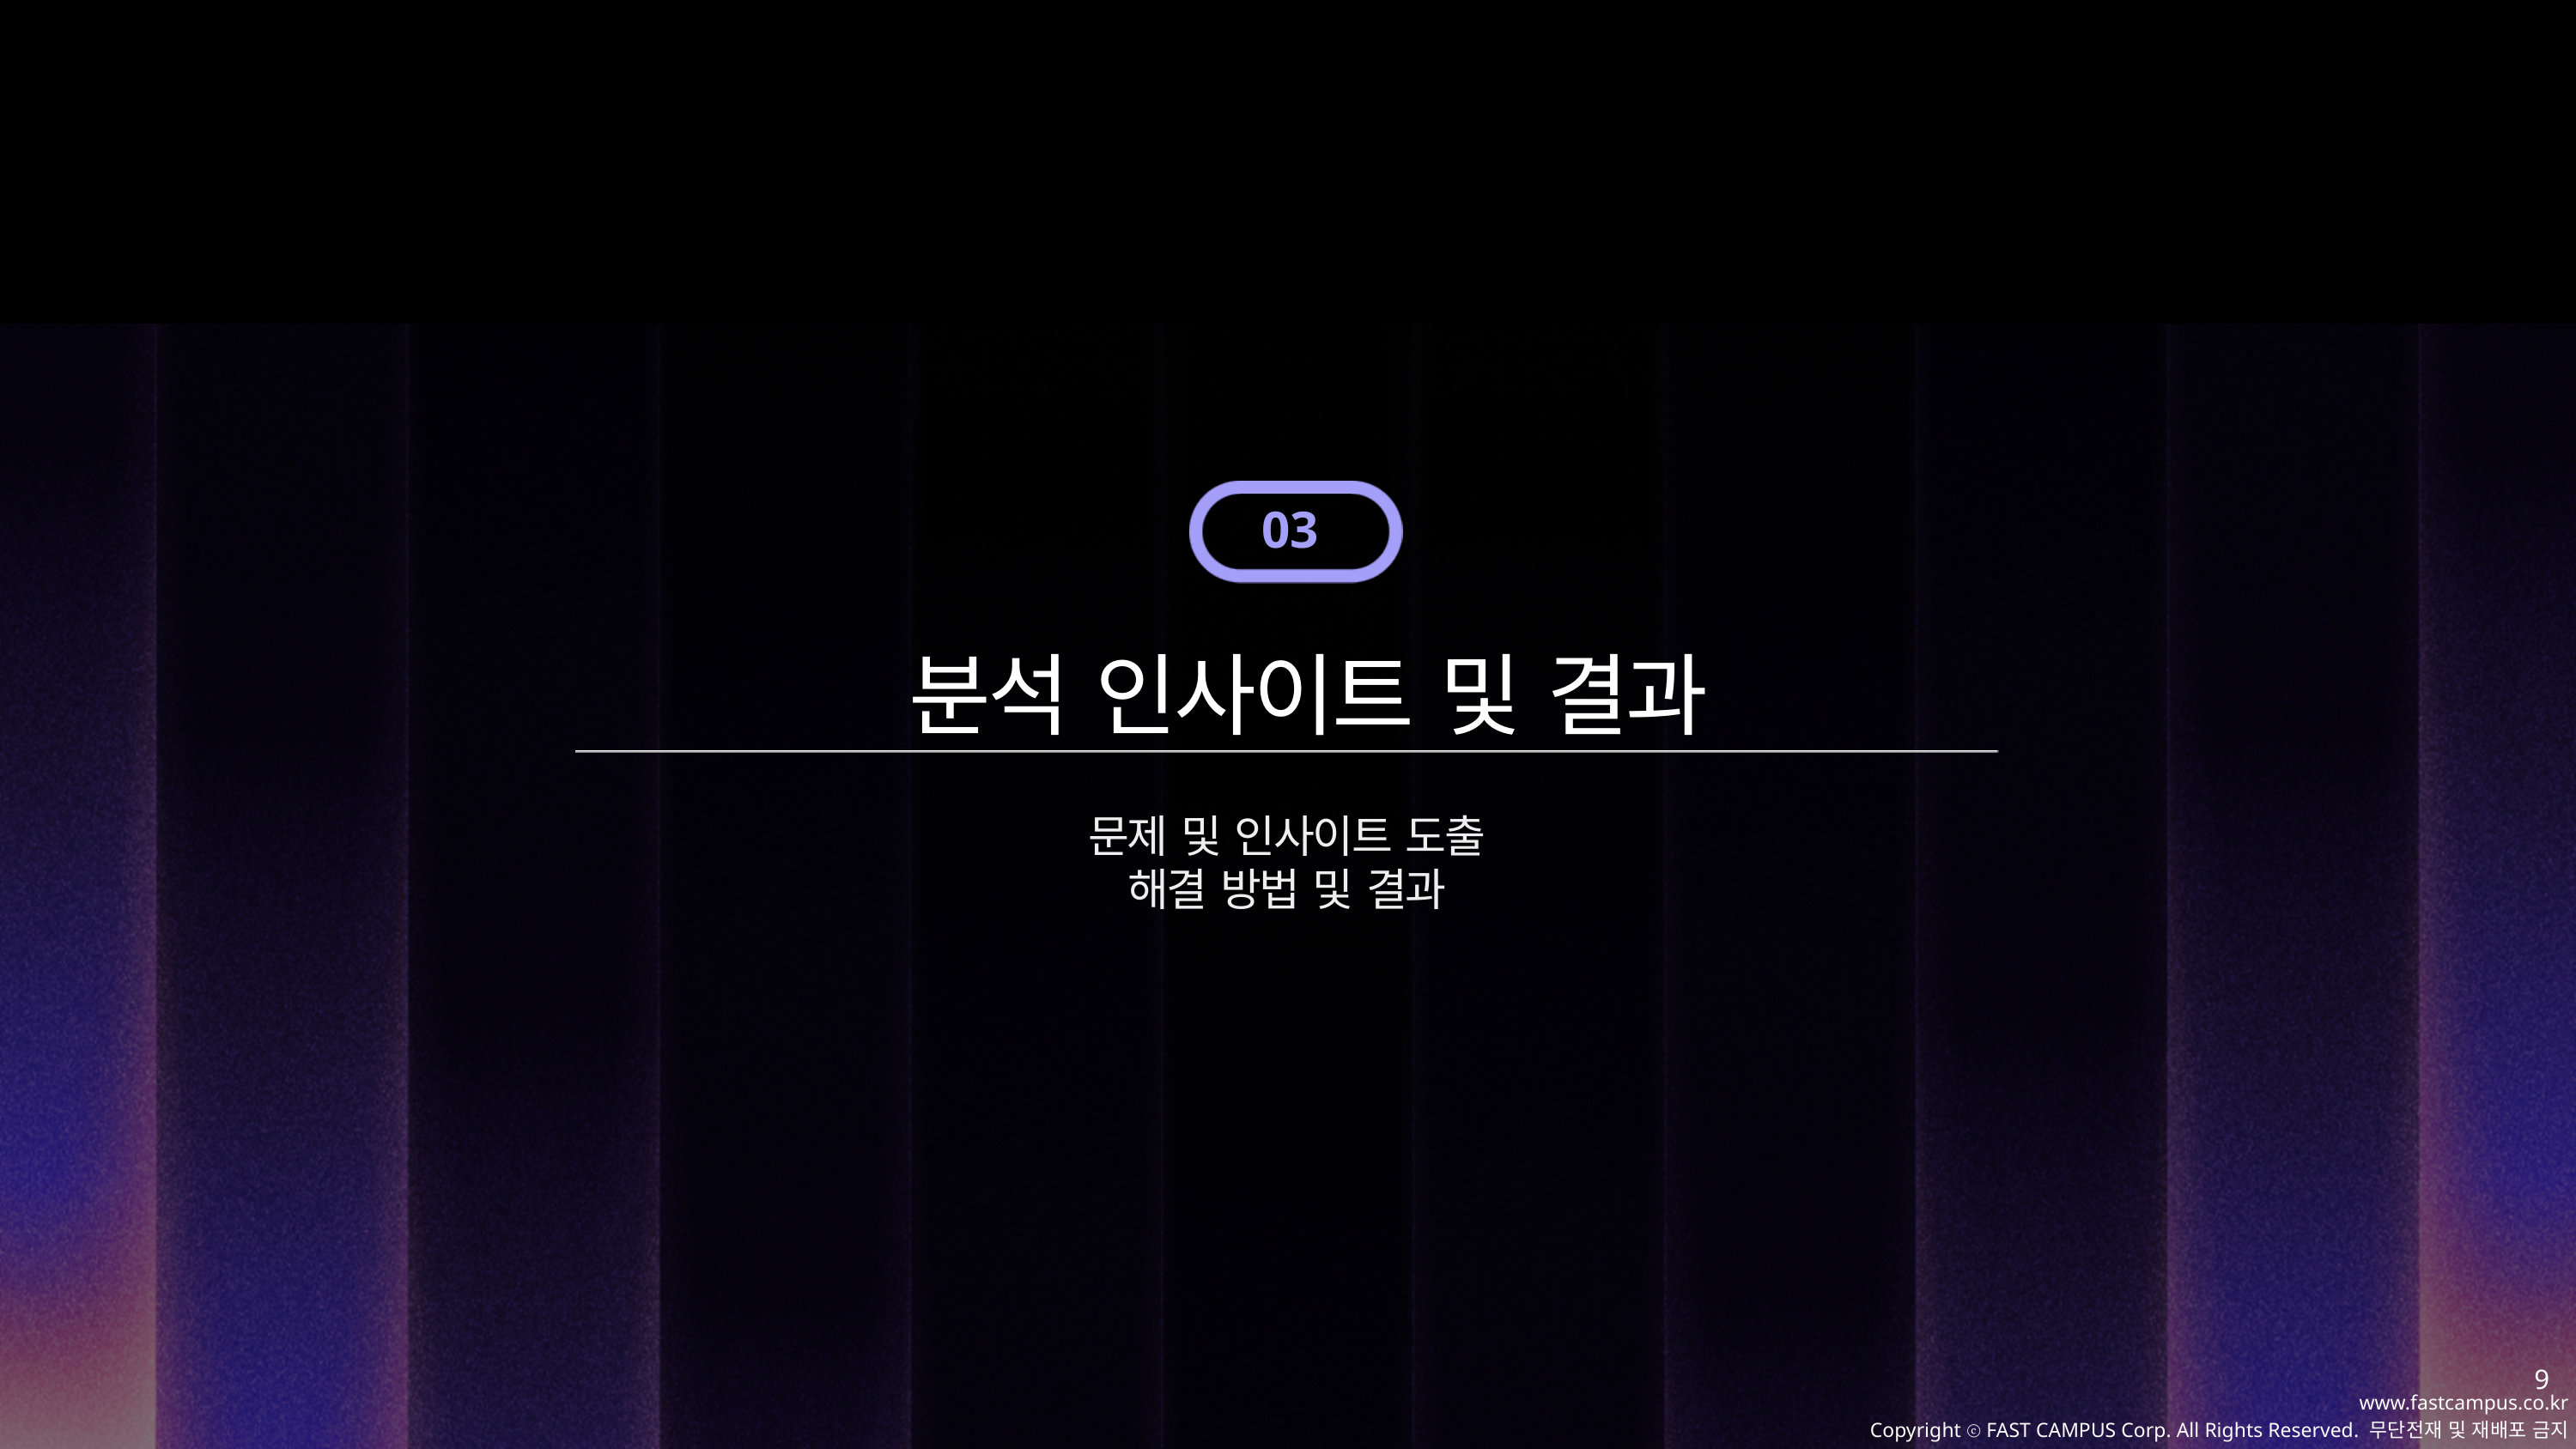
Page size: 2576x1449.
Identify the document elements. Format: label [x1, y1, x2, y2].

picture [0, 323, 2576, 1449]
